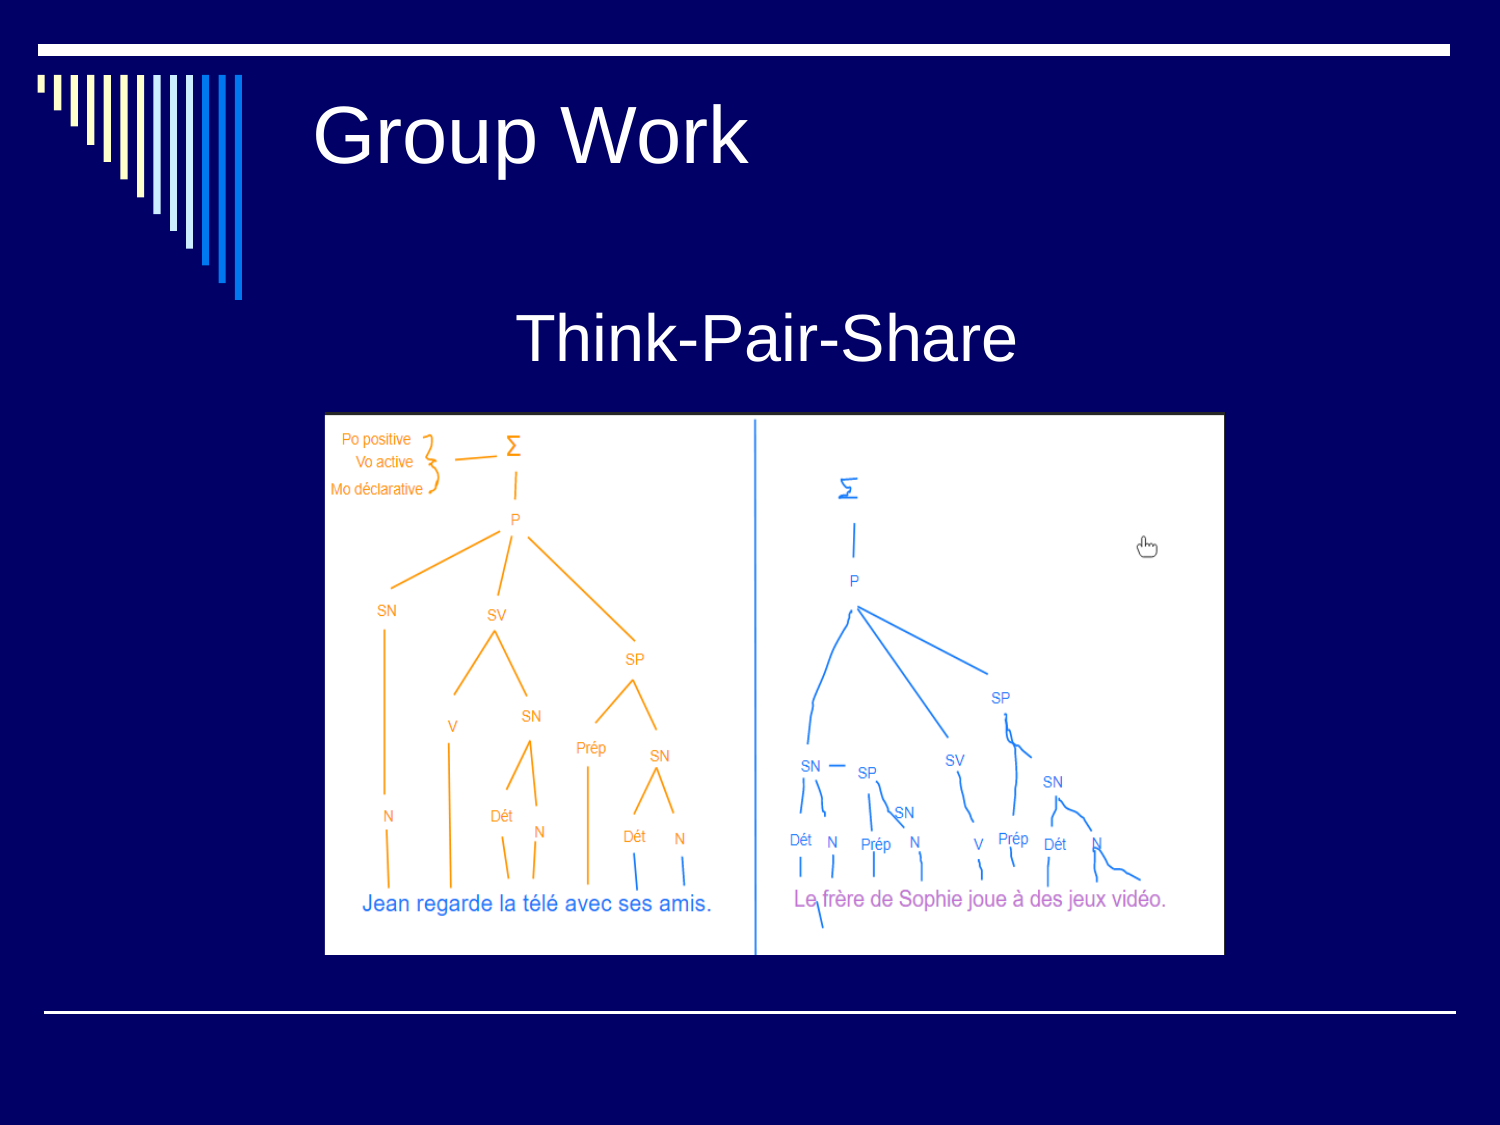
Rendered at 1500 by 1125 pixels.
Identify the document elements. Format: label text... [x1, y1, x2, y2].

text_box Think-Pair-Share [499, 287, 1052, 383]
title Group Work [275, 75, 1425, 288]
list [324, 412, 1226, 956]
